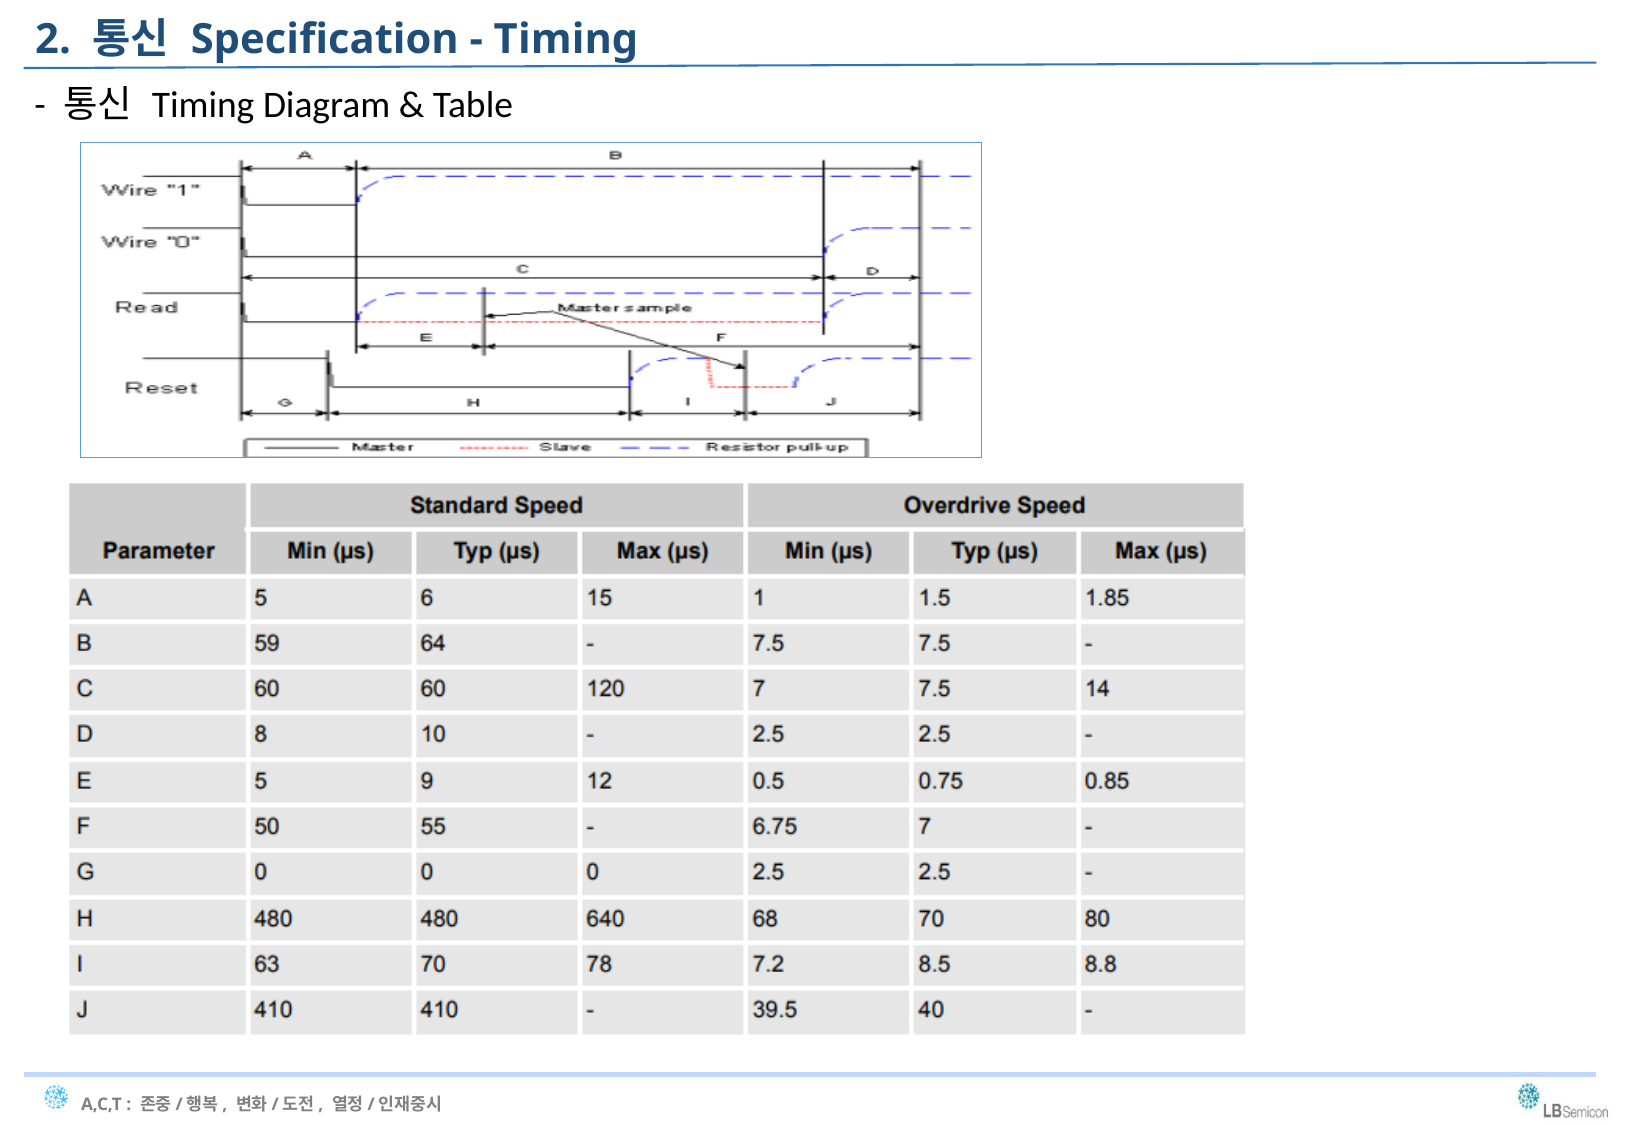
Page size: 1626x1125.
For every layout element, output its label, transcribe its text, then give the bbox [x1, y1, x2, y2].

picture [57, 471, 1269, 1055]
picture [1512, 1078, 1613, 1124]
picture [80, 142, 982, 458]
text_box - 통신 Timing Diagram & Table [19, 72, 1625, 133]
text_box 2. 통신 Specification - Timing [20, 4, 943, 70]
